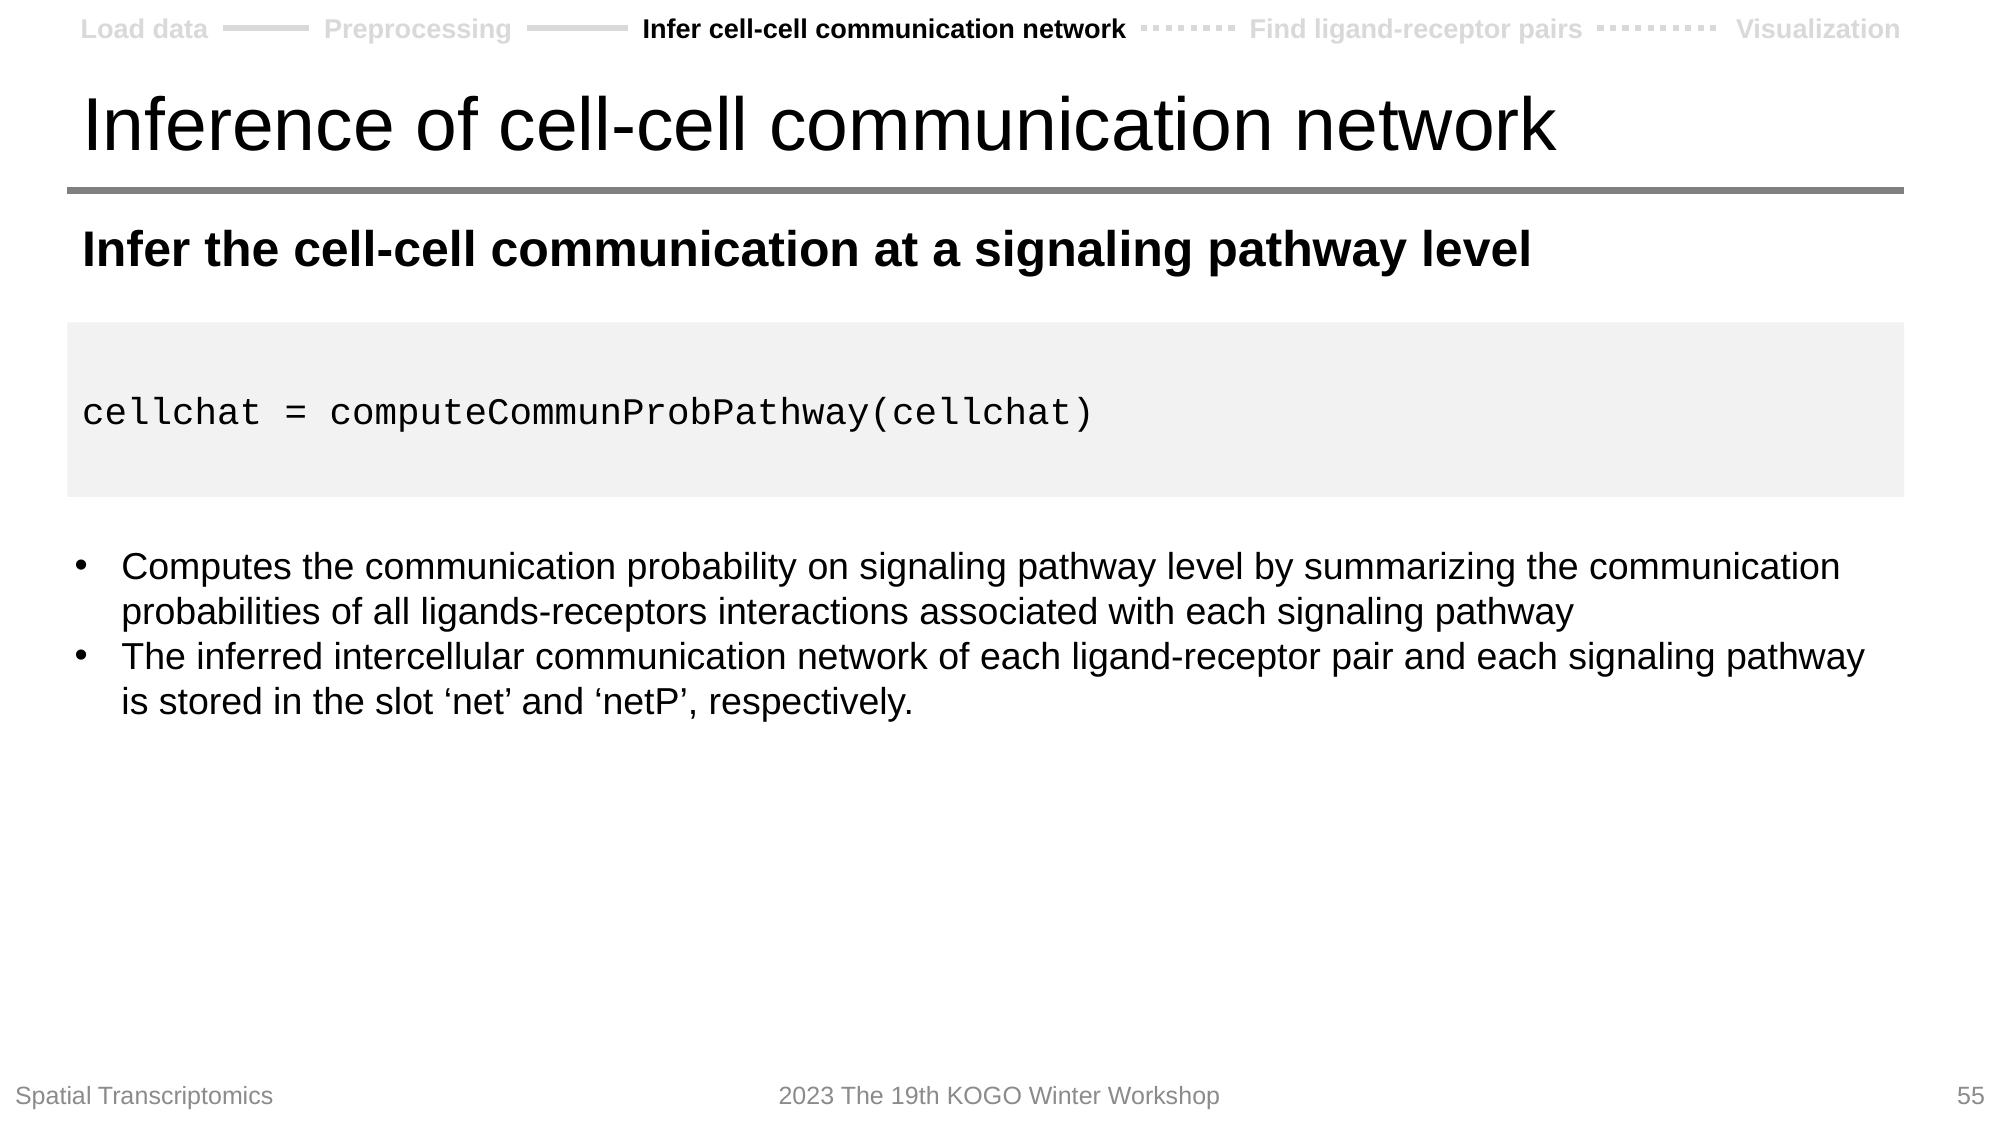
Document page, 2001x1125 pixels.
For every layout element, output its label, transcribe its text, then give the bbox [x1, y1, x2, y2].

footer 2023 The 19th KOGO Winter Workshop [662, 1065, 1338, 1125]
slide_number 55 [1917, 1065, 2000, 1125]
title Inference of cell-cell communication network [67, 61, 2000, 191]
slide_number Spatial Transcriptomics [0, 1065, 450, 1125]
text_box Computes the communication probability on signaling pathway level by summarizing the communication probabilities of all ligands-receptors interactions associated with each signaling pathway The inferred intercellular communication network of each ligand-receptor pair and each signaling pathway is stored in the slot ‘net’ and ‘netP’, respectively. [59, 534, 1897, 730]
text_box cellchat = computeCommunProbPathway(cellchat) [66, 321, 1905, 498]
text_box Infer the cell-cell communication at a signaling pathway level [67, 208, 1905, 284]
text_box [64, 4, 1918, 53]
